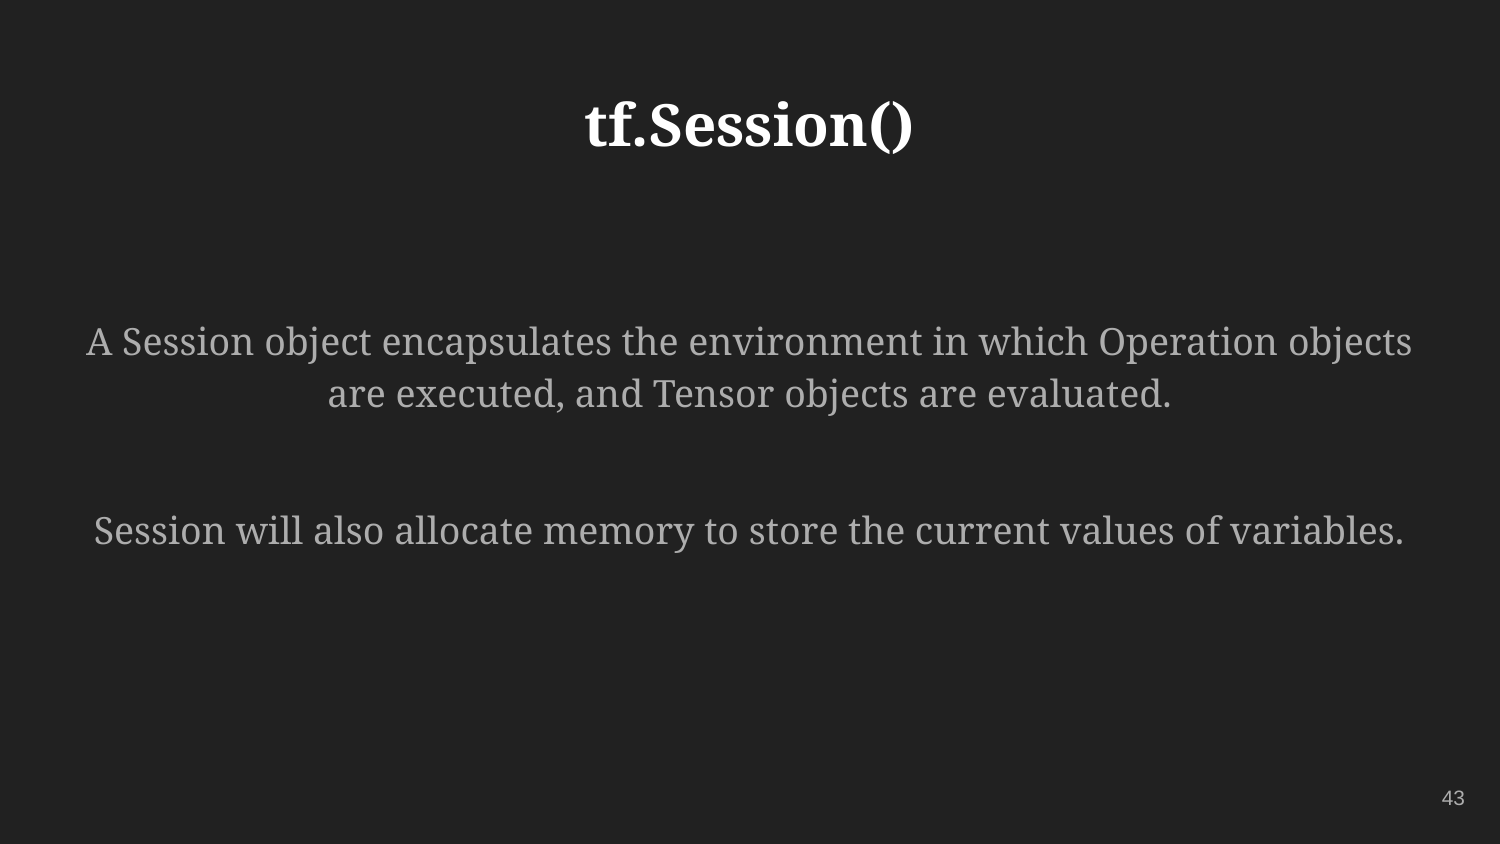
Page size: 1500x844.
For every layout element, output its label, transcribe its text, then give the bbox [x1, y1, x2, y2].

list A Session object encapsulates the environment in which Operation objects are executed, and Tensor objects are evaluated. Session will also allocate memory to store the current values of variables. [51, 218, 1449, 794]
slide_number ‹#› [1389, 764, 1480, 830]
title tf.Session() [51, 72, 1449, 167]
